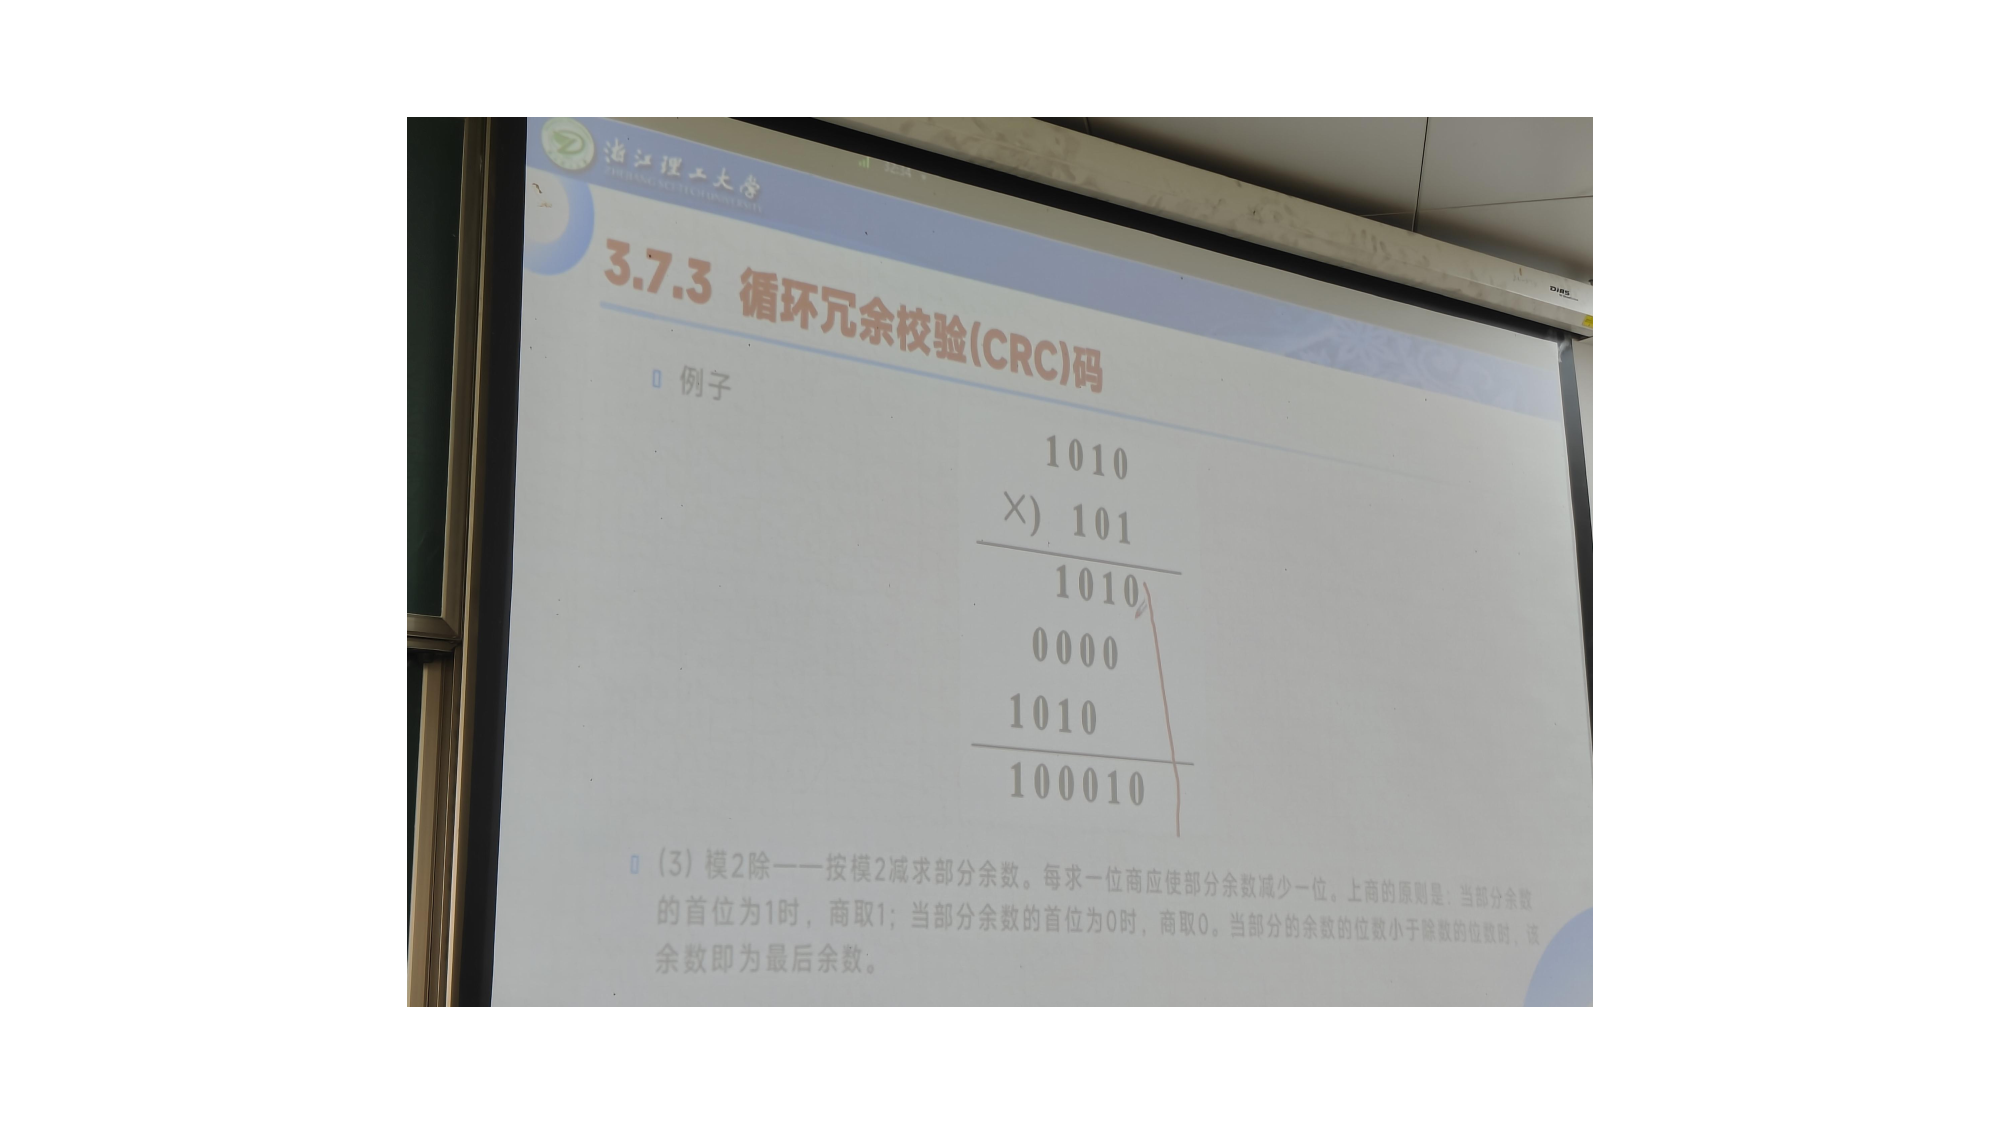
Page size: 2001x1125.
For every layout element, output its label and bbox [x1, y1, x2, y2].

picture [406, 117, 1594, 1008]
